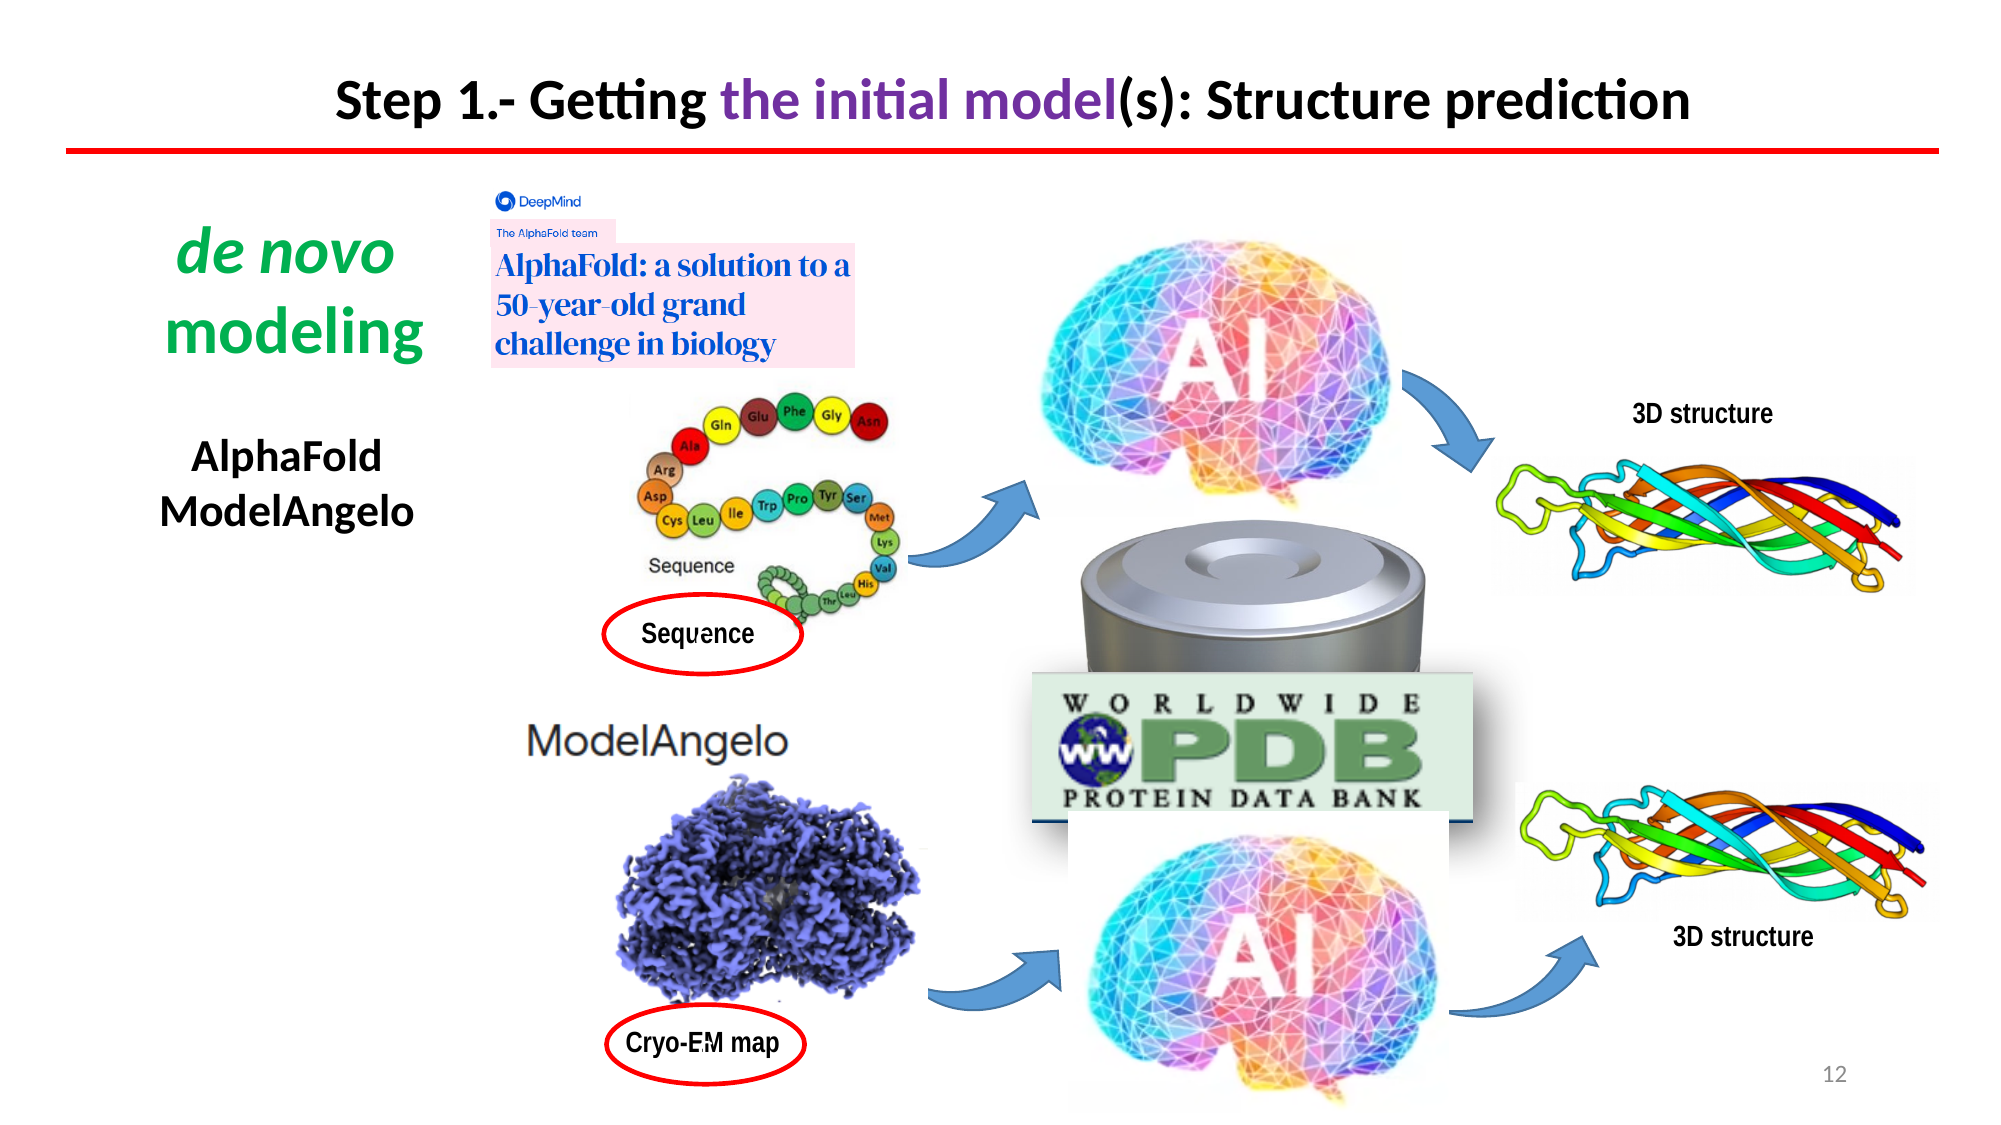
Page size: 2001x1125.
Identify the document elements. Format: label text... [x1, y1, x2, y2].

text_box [1080, 658, 1426, 672]
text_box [490, 188, 1916, 658]
text_box Step 1.- Getting the initial model(s): Structure prediction [320, 54, 1775, 139]
text_box AlphaFold ModelAngelo [144, 417, 430, 598]
picture [1032, 672, 1473, 696]
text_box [510, 696, 1940, 1113]
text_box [603, 594, 805, 1085]
text_box de novo modeling [149, 199, 439, 375]
